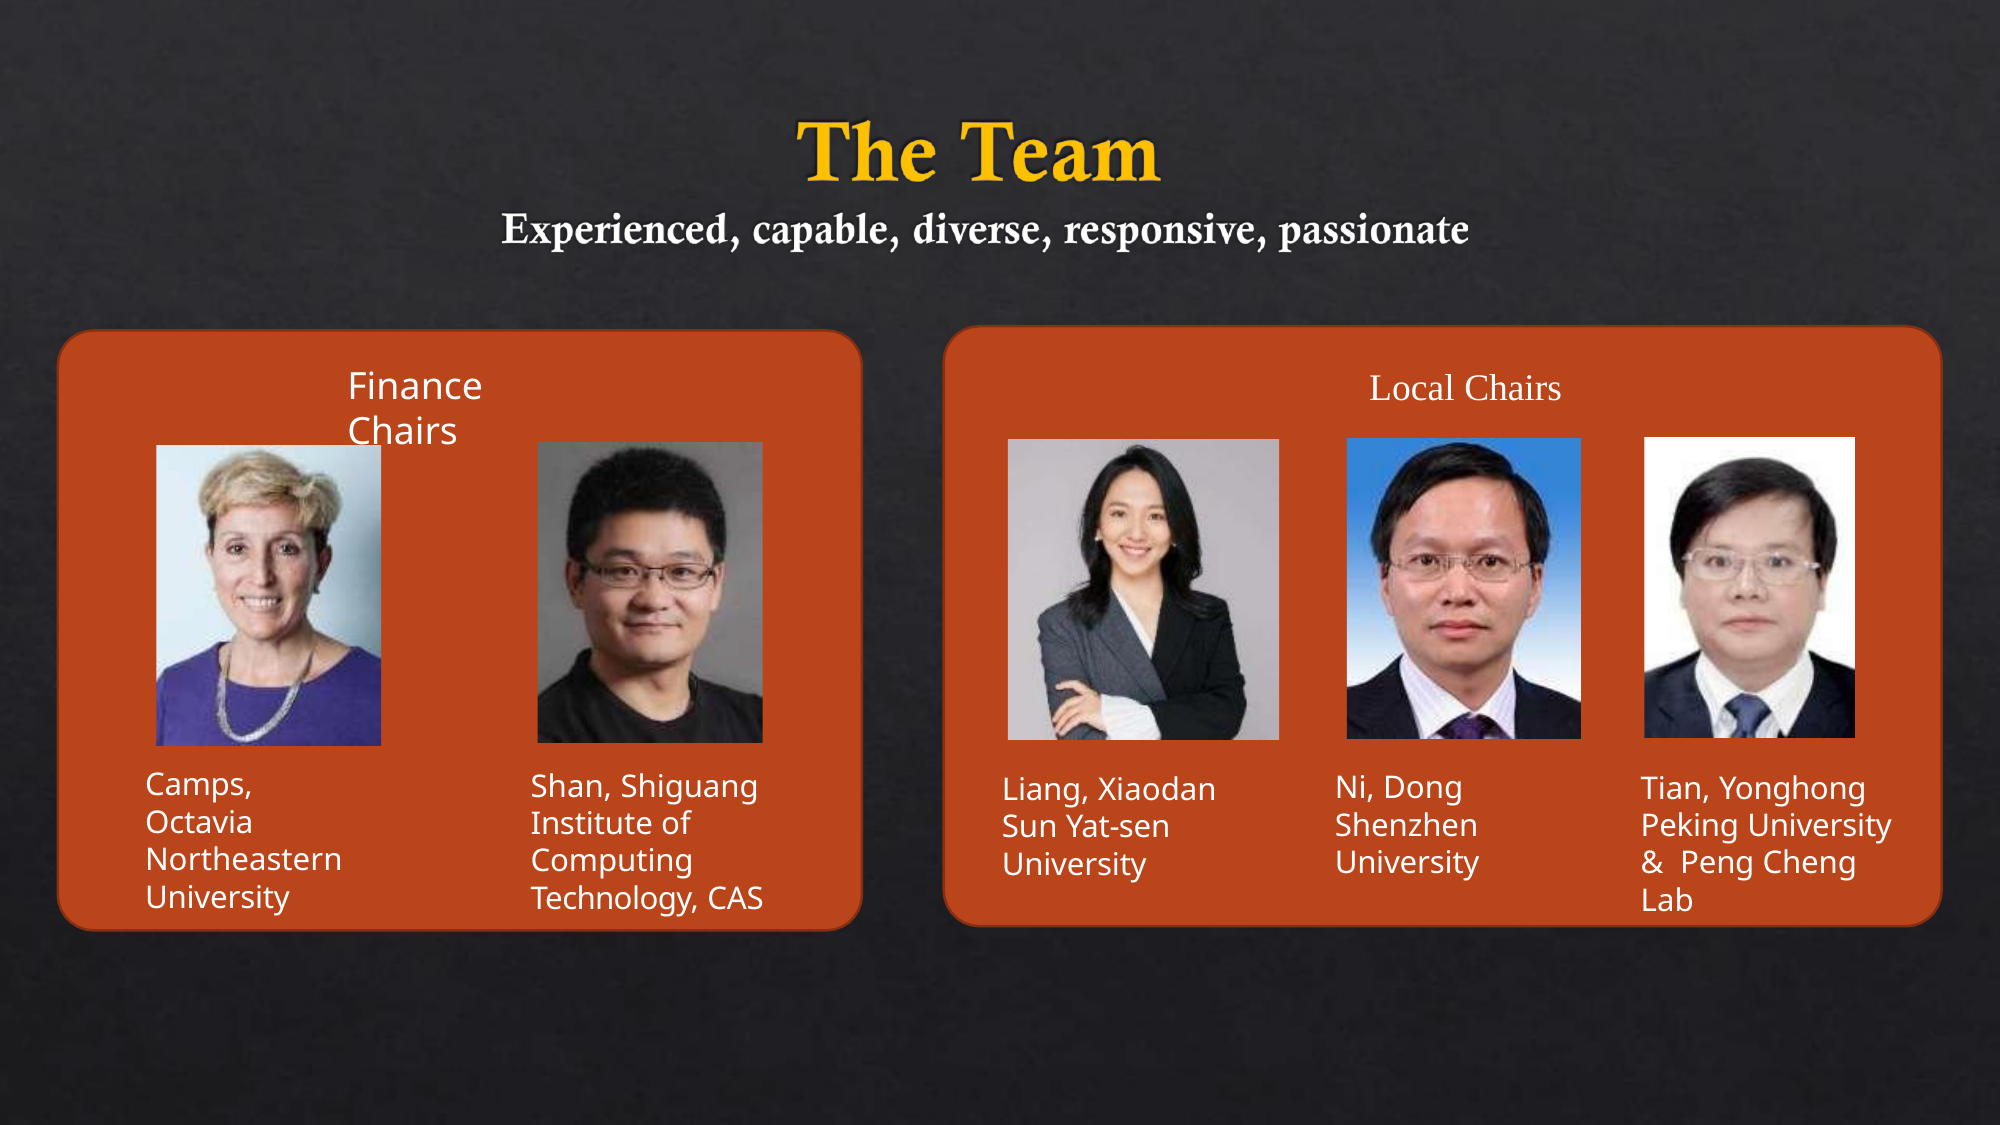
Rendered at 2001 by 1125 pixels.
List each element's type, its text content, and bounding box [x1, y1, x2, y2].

text_box [1644, 437, 1855, 738]
text_box [537, 442, 763, 743]
picture [0, 0, 2000, 1125]
text_box Liang, Xiaodan Sun Yat-sen University [999, 767, 1307, 882]
text_box [156, 445, 382, 746]
text_box [499, 209, 1469, 253]
text_box [1007, 439, 1280, 740]
text_box Ni, Dong Shenzhen University [1332, 765, 1612, 880]
title Finance Chairs [345, 360, 592, 551]
text_box [494, 205, 1473, 258]
text_box [1346, 438, 1581, 739]
text_box [796, 119, 1161, 182]
text_box [793, 115, 1162, 181]
text_box Camps, Octavia Northeastern University [143, 762, 358, 915]
text_box [789, 111, 1166, 186]
text_box [943, 326, 1942, 927]
text_box Shan, Shiguang Institute of Computing Technology, CAS [528, 763, 839, 916]
text_box [57, 330, 862, 931]
text_box Tian, Yonghong Peking University & Peng Cheng Lab [1638, 765, 1910, 918]
text_box Local Chairs [1367, 361, 1564, 409]
